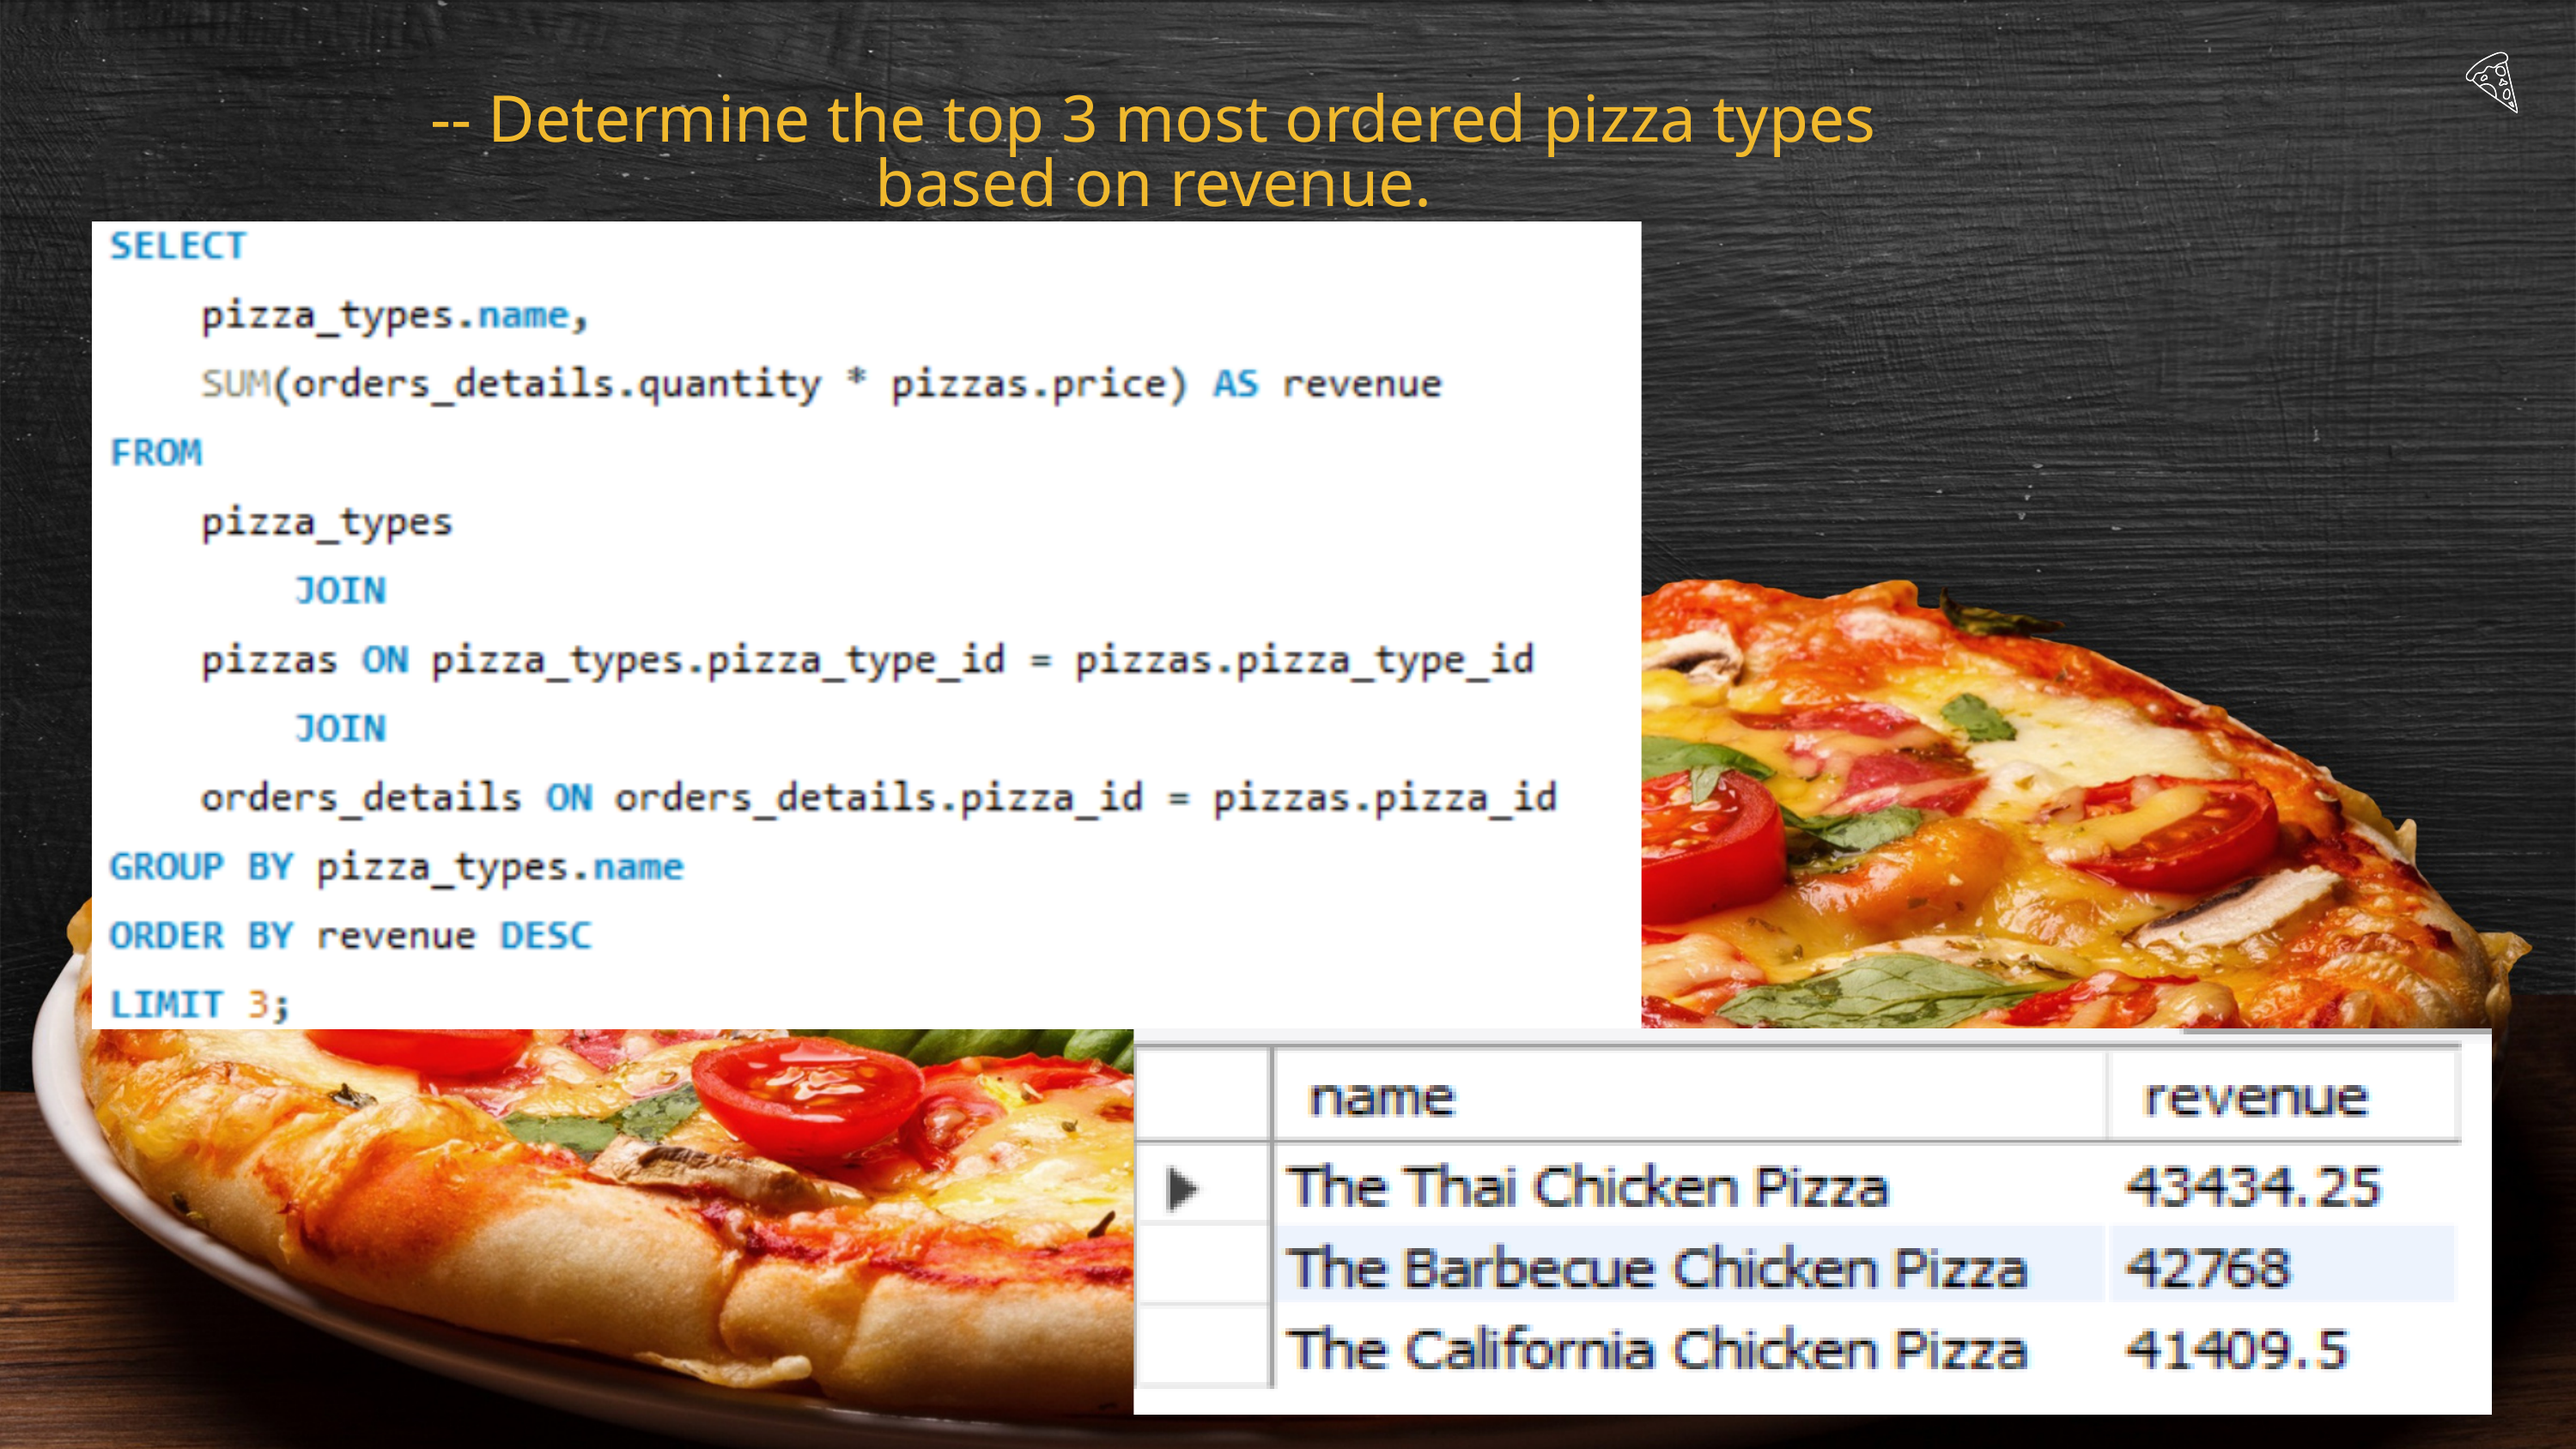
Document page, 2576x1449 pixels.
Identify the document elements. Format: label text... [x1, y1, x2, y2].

text_box -- Determine the top 3 most ordered pizza types based on revenue. [360, 90, 1947, 220]
text_box [2465, 52, 2518, 113]
text_box [0, 0, 2576, 1449]
text_box [92, 221, 1642, 1029]
text_box [1133, 1028, 2492, 1415]
